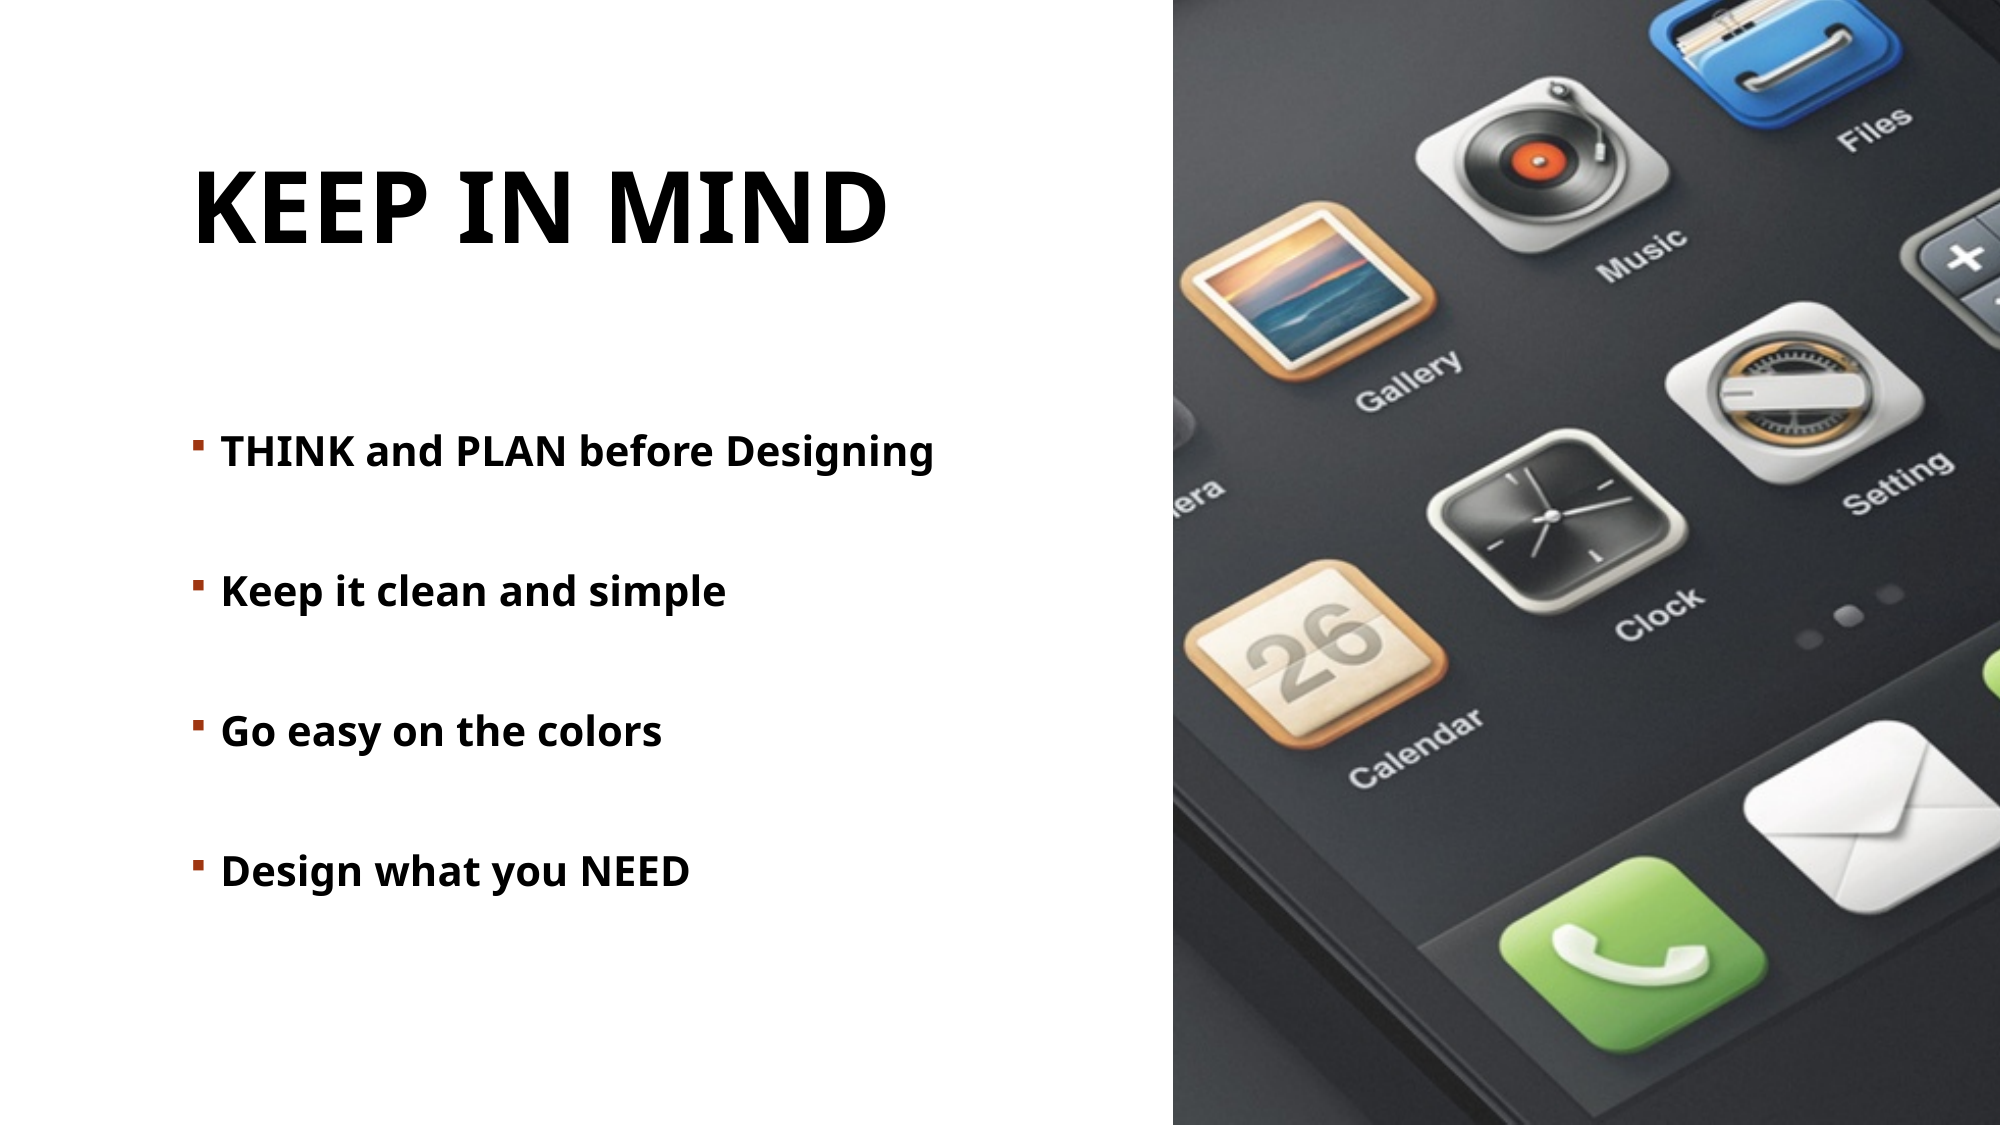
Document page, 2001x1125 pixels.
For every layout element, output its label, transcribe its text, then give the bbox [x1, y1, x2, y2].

list THINK and PLAN before Designing Keep it clean and simple Go easy on the colors Design what you NEED [175, 348, 1172, 1013]
title Keep In mind [175, 79, 1172, 344]
picture [1173, 0, 2000, 1125]
